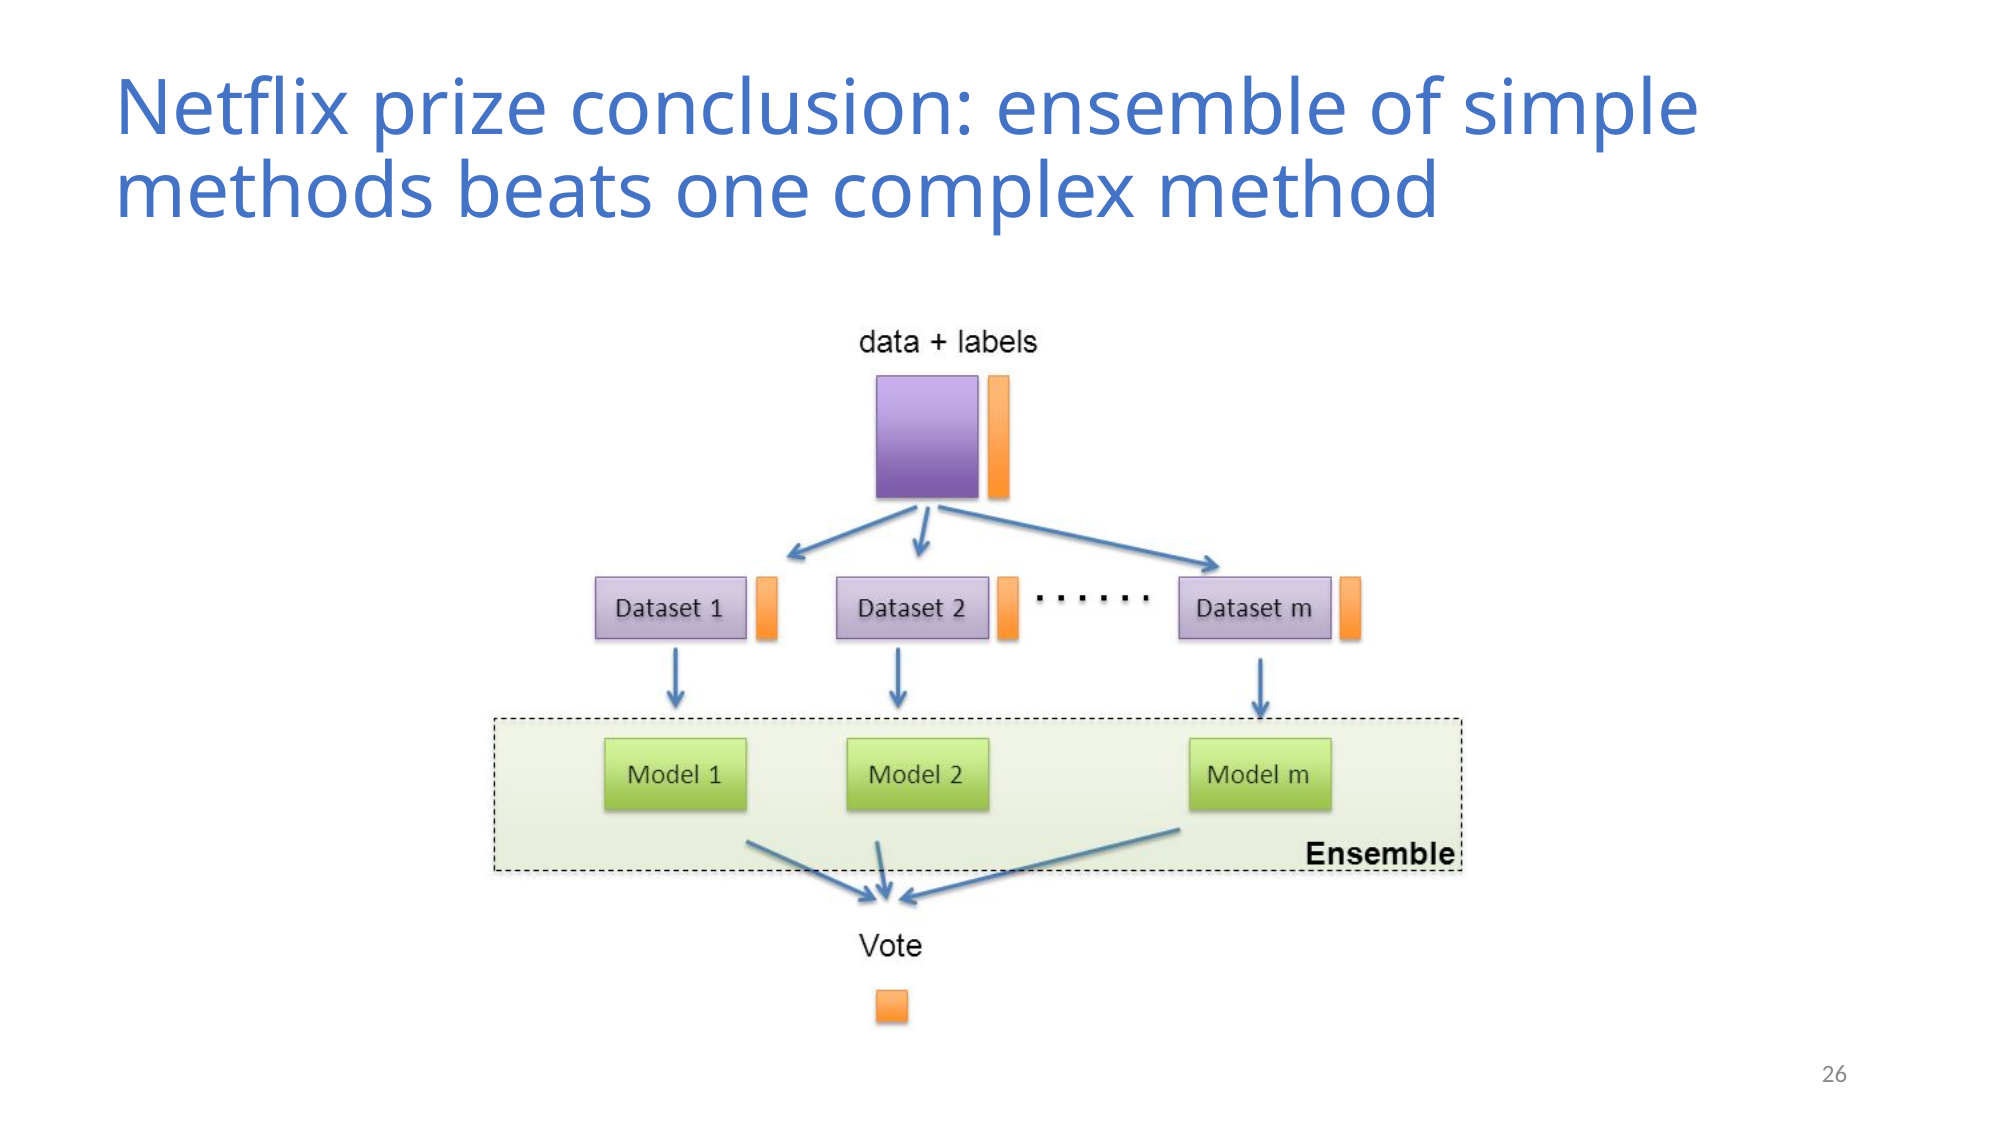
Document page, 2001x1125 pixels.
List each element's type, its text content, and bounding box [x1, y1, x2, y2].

slide_number 26 [1614, 1042, 1863, 1103]
text_box Netflix prize conclusion: ensemble of simple methods beats one complex method [99, 58, 1797, 244]
picture [338, 311, 1614, 1125]
